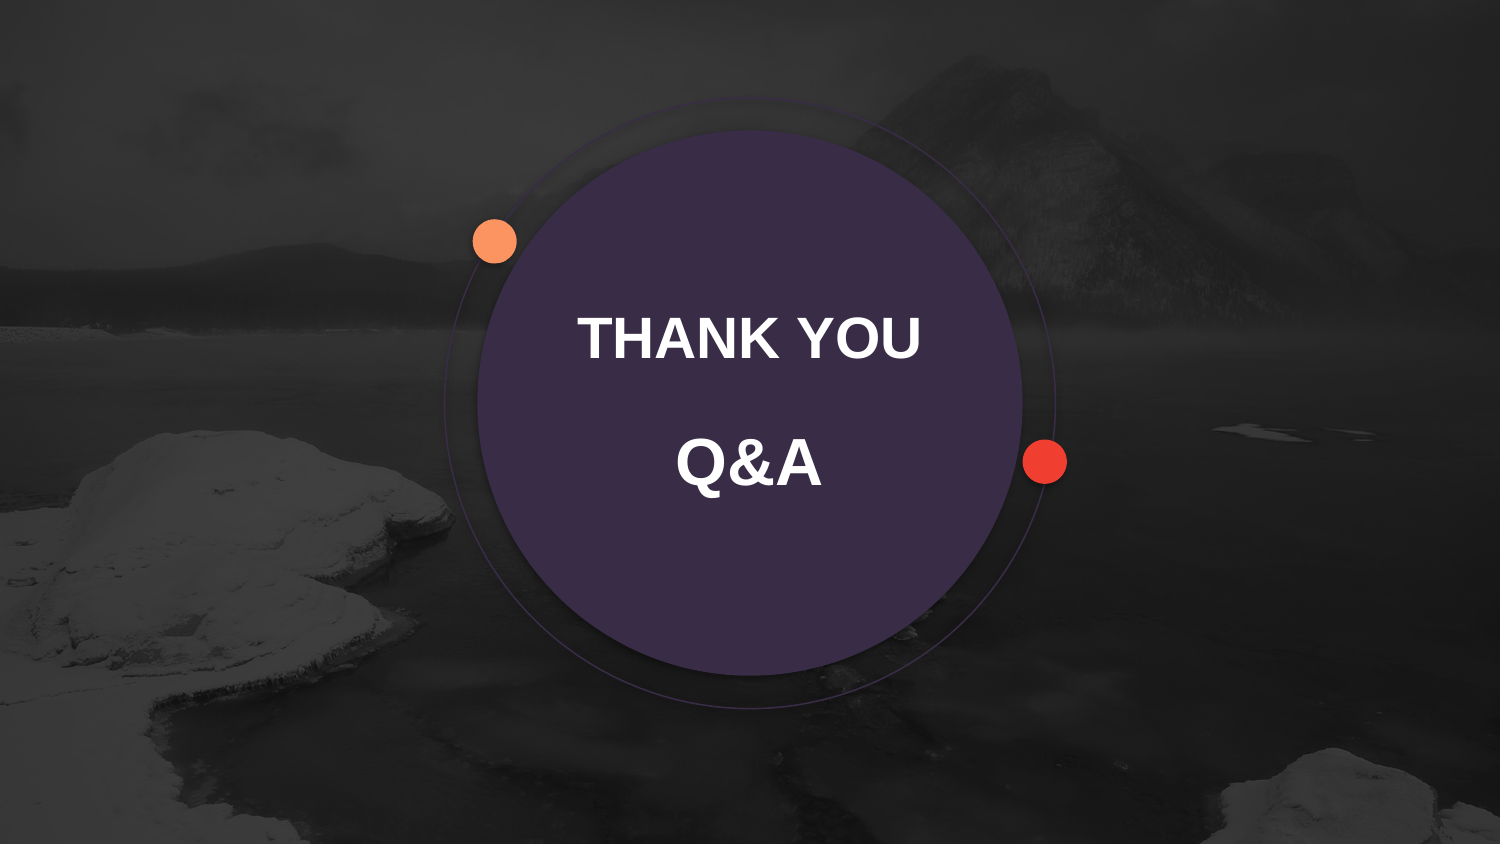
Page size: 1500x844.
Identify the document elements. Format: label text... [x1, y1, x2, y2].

text_box [505, 97, 1057, 443]
text_box THANK YOU [562, 292, 938, 378]
text_box [471, 218, 518, 265]
text_box [1021, 438, 1068, 485]
text_box Q&A [660, 411, 840, 507]
picture [0, 0, 1500, 844]
text_box [476, 129, 1024, 677]
text_box [443, 264, 1044, 710]
